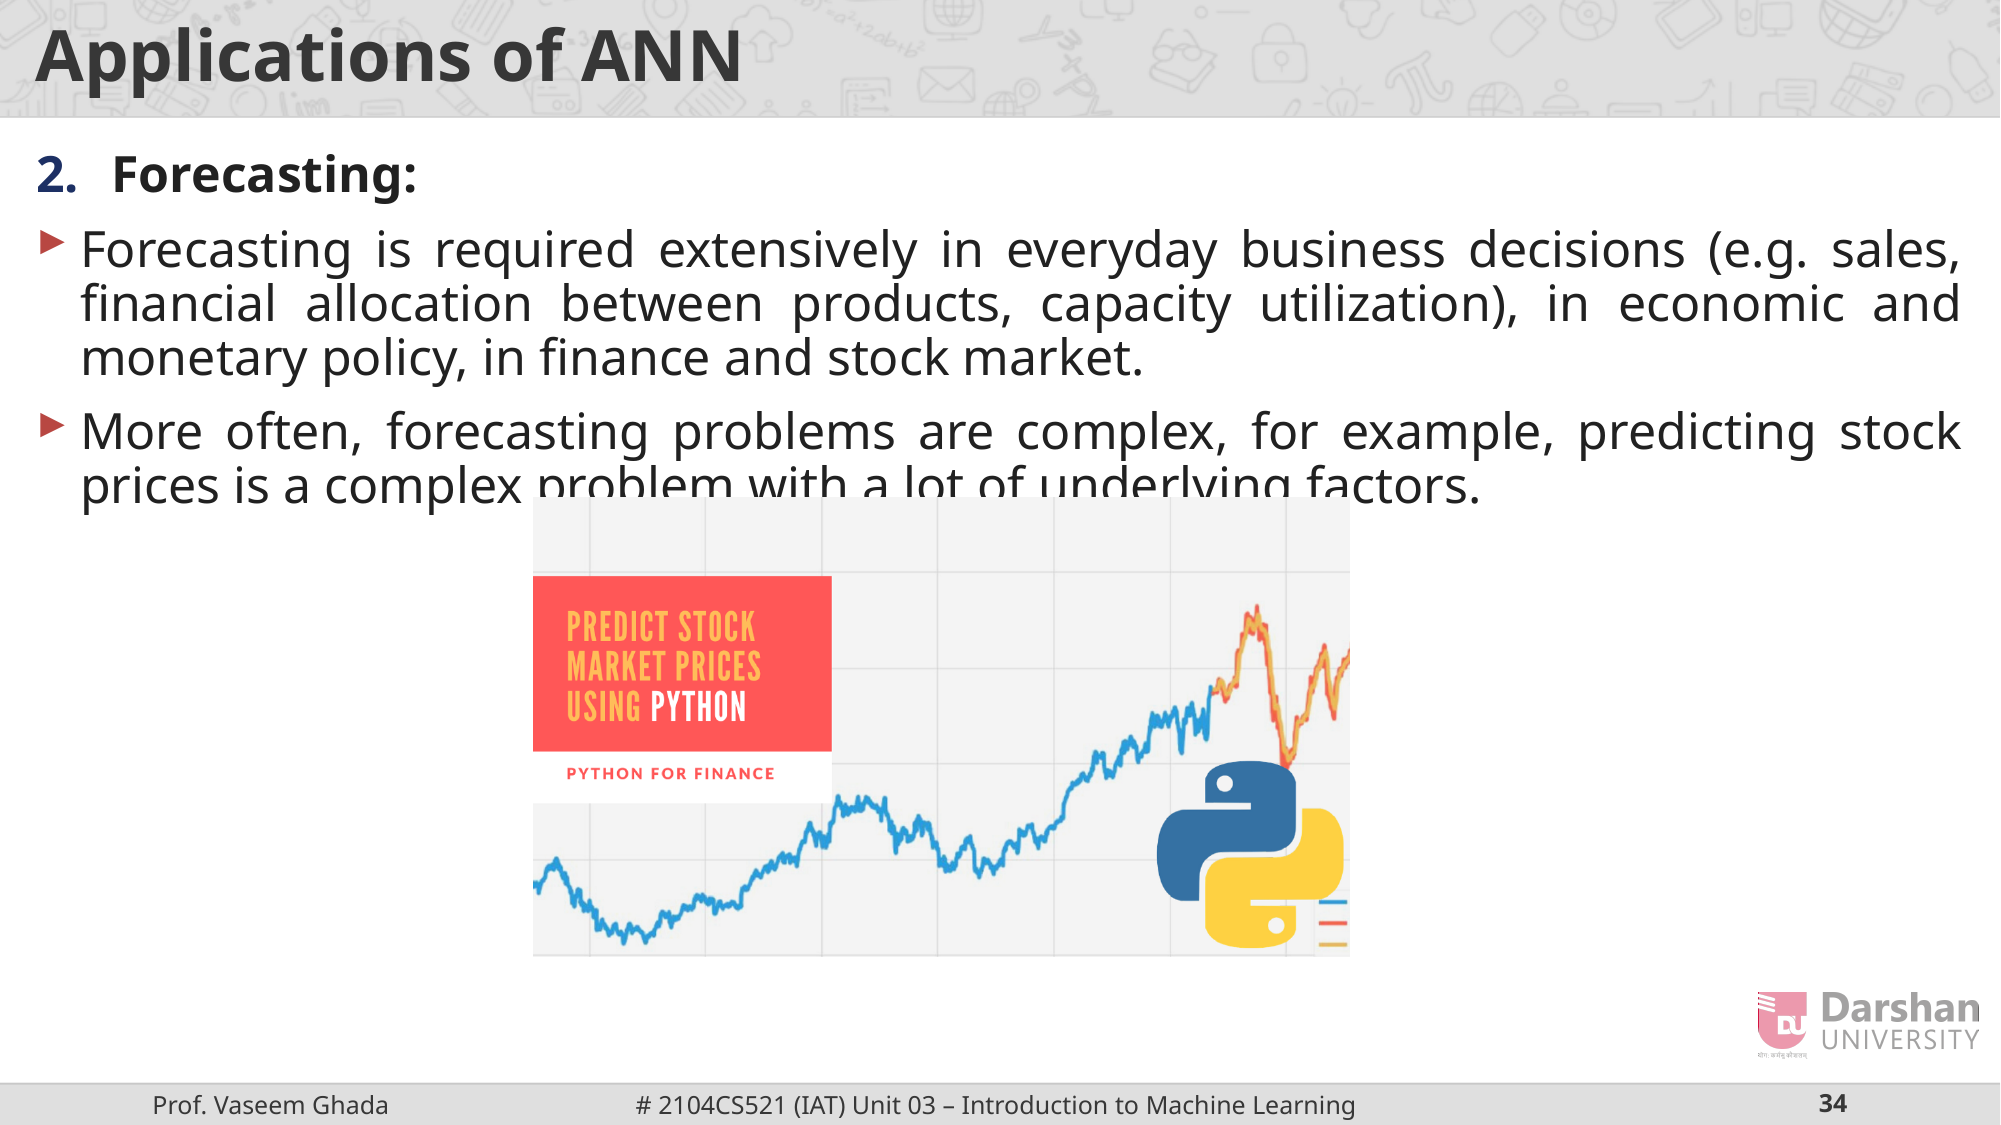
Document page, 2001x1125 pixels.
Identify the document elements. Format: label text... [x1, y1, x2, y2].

picture [533, 497, 1350, 957]
title Applications of ANN [0, 0, 2000, 117]
list Forecasting: Forecasting is required extensively in everyday business decisions (e.g. sales, financial allocation between products, capacity utilization), in economic and monetary policy, in finance and stock market. More often, forecasting problems are complex, for example, predicting stock prices is a complex problem with a lot of underlying factors. [21, 141, 1979, 1059]
